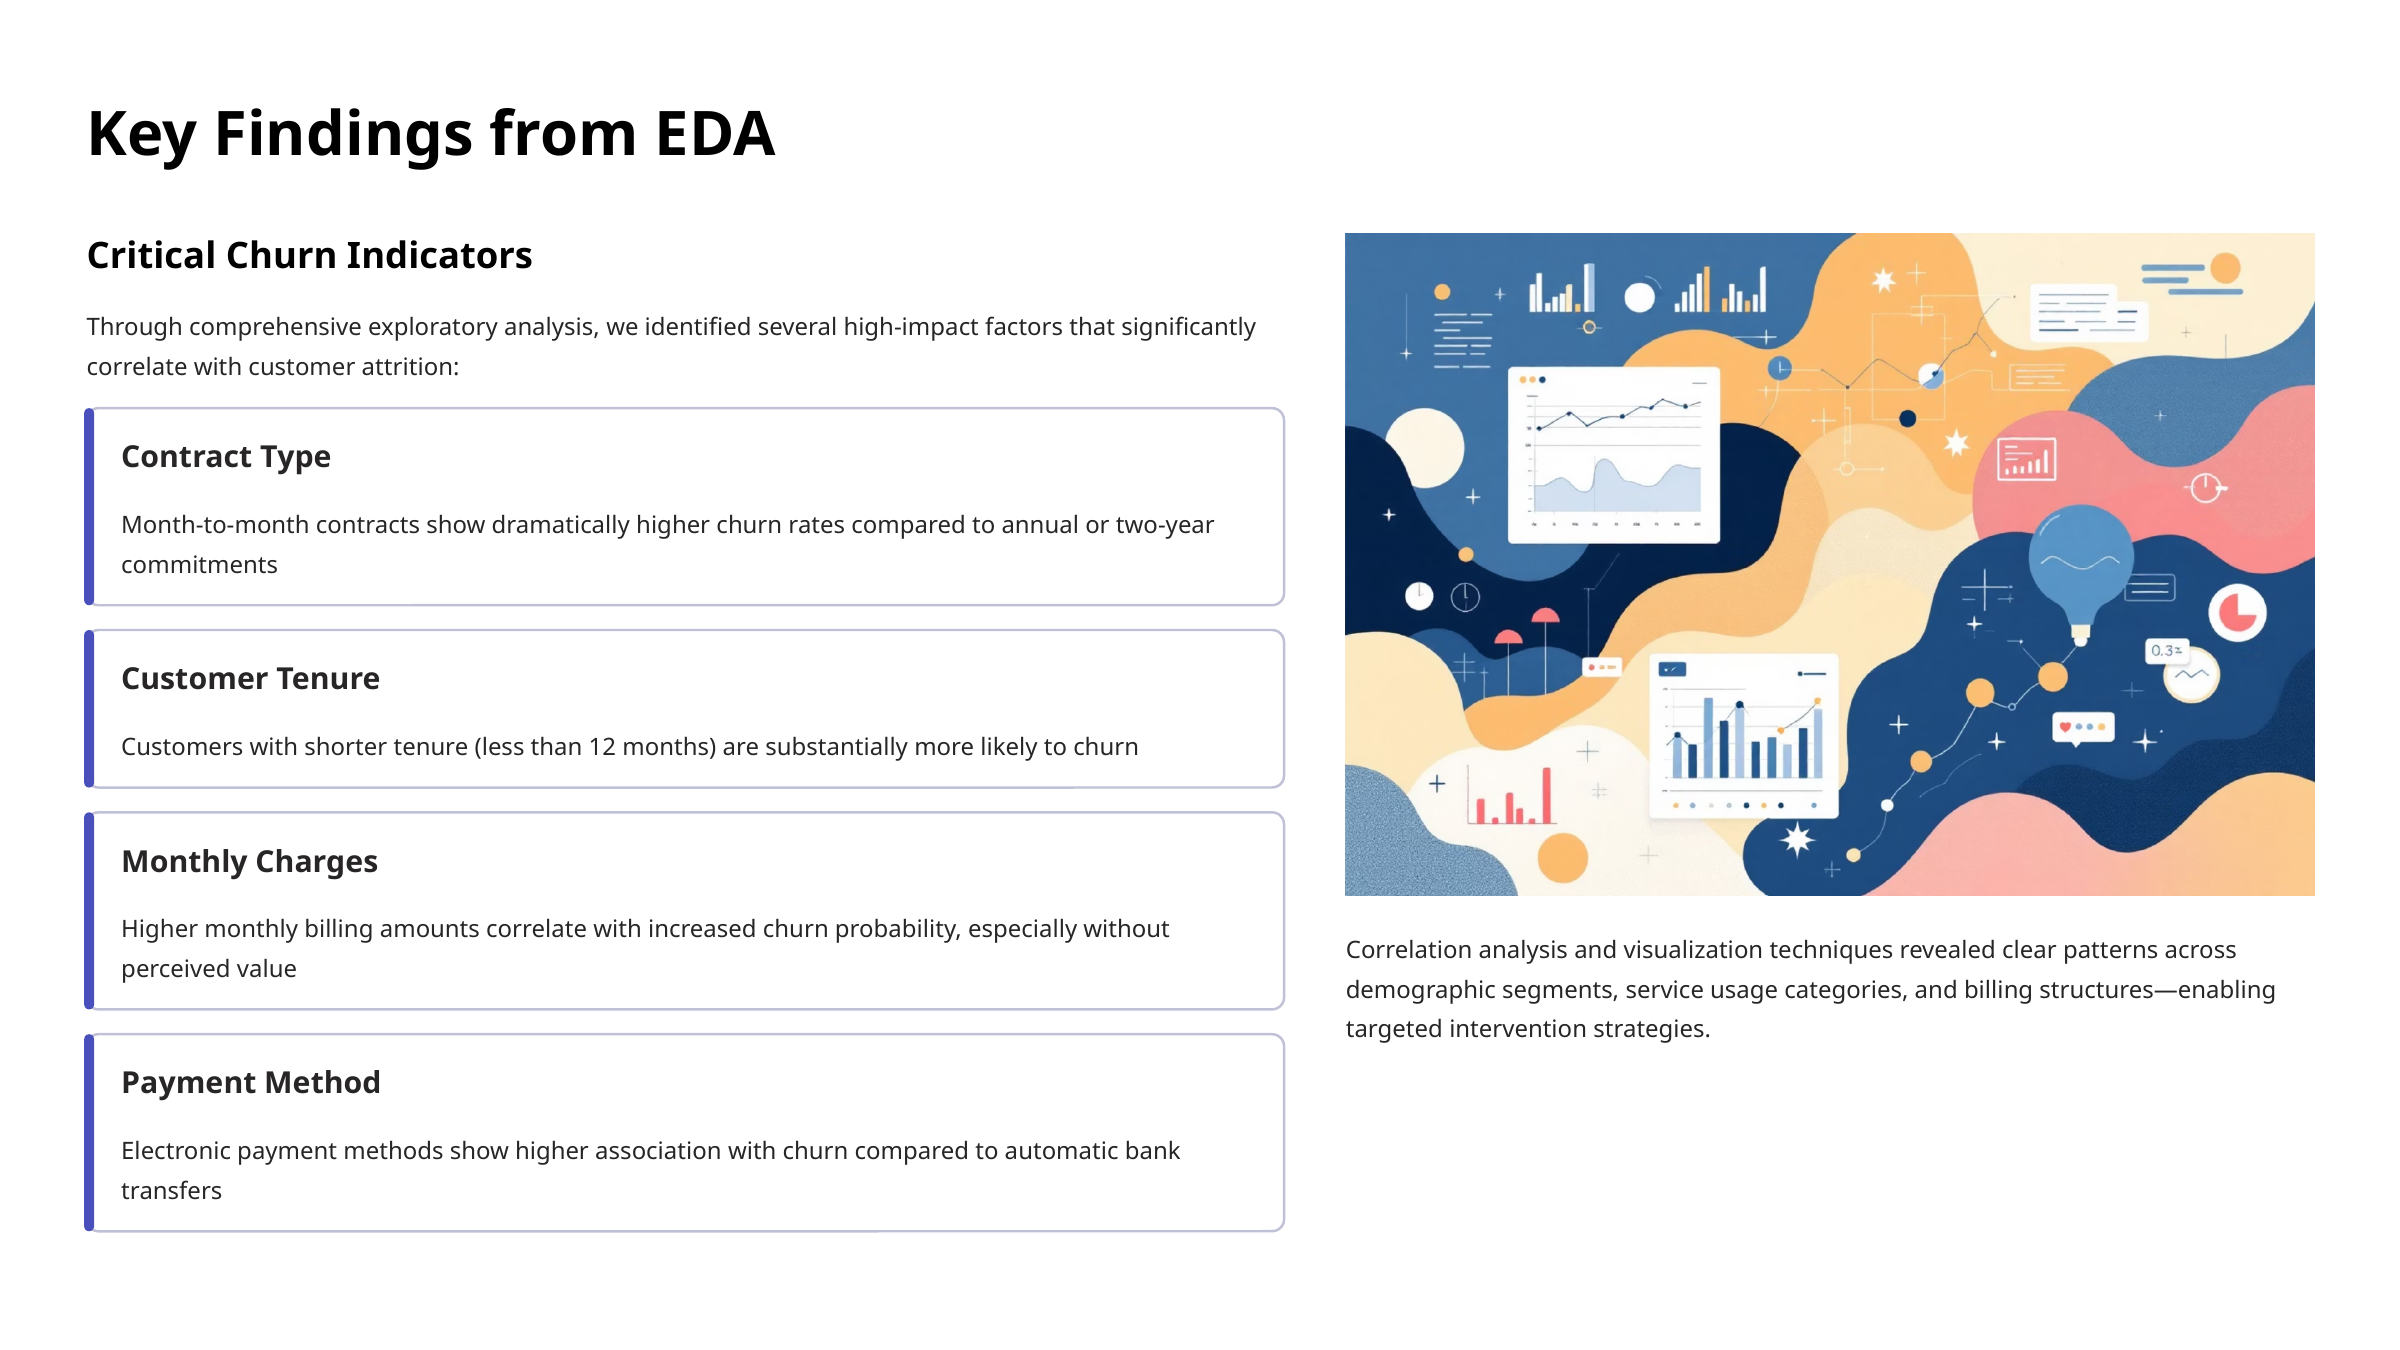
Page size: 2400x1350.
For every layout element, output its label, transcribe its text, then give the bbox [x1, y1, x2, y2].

text_box Electronic payment methods show higher association with churn compared to automatic bank transfers [121, 1124, 1257, 1205]
picture [1345, 232, 2315, 896]
text_box Monthly Charges [121, 839, 431, 879]
text_box Payment Method [121, 1061, 431, 1101]
text_box [93, 629, 1285, 788]
text_box [93, 408, 1285, 606]
text_box [93, 812, 1285, 1010]
text_box [84, 408, 95, 606]
text_box Month-to-month contracts show dramatically higher churn rates compared to annual or two-year commitments [121, 498, 1257, 578]
text_box Customers with shorter tenure (less than 12 months) are substantially more likely to churn [121, 720, 1257, 761]
text_box [84, 629, 95, 788]
text_box Correlation analysis and visualization techniques revealed clear patterns across demographic segments, service usage categories, and billing structures—enabling targeted intervention strategies. [1345, 923, 2315, 1043]
text_box [84, 812, 95, 1010]
text_box Contract Type [121, 435, 431, 475]
text_box Higher monthly billing amounts correlate with increased churn probability, especially without perceived value [121, 903, 1257, 983]
text_box Critical Churn Indicators [86, 229, 530, 277]
text_box [93, 1034, 1285, 1232]
text_box Customer Tenure [121, 657, 431, 696]
text_box [84, 1034, 95, 1232]
text_box Through comprehensive exploratory analysis, we identified several high-impact factors that significantly correlate with customer attrition: [86, 301, 1285, 381]
text_box Key Findings from EDA [86, 90, 774, 168]
